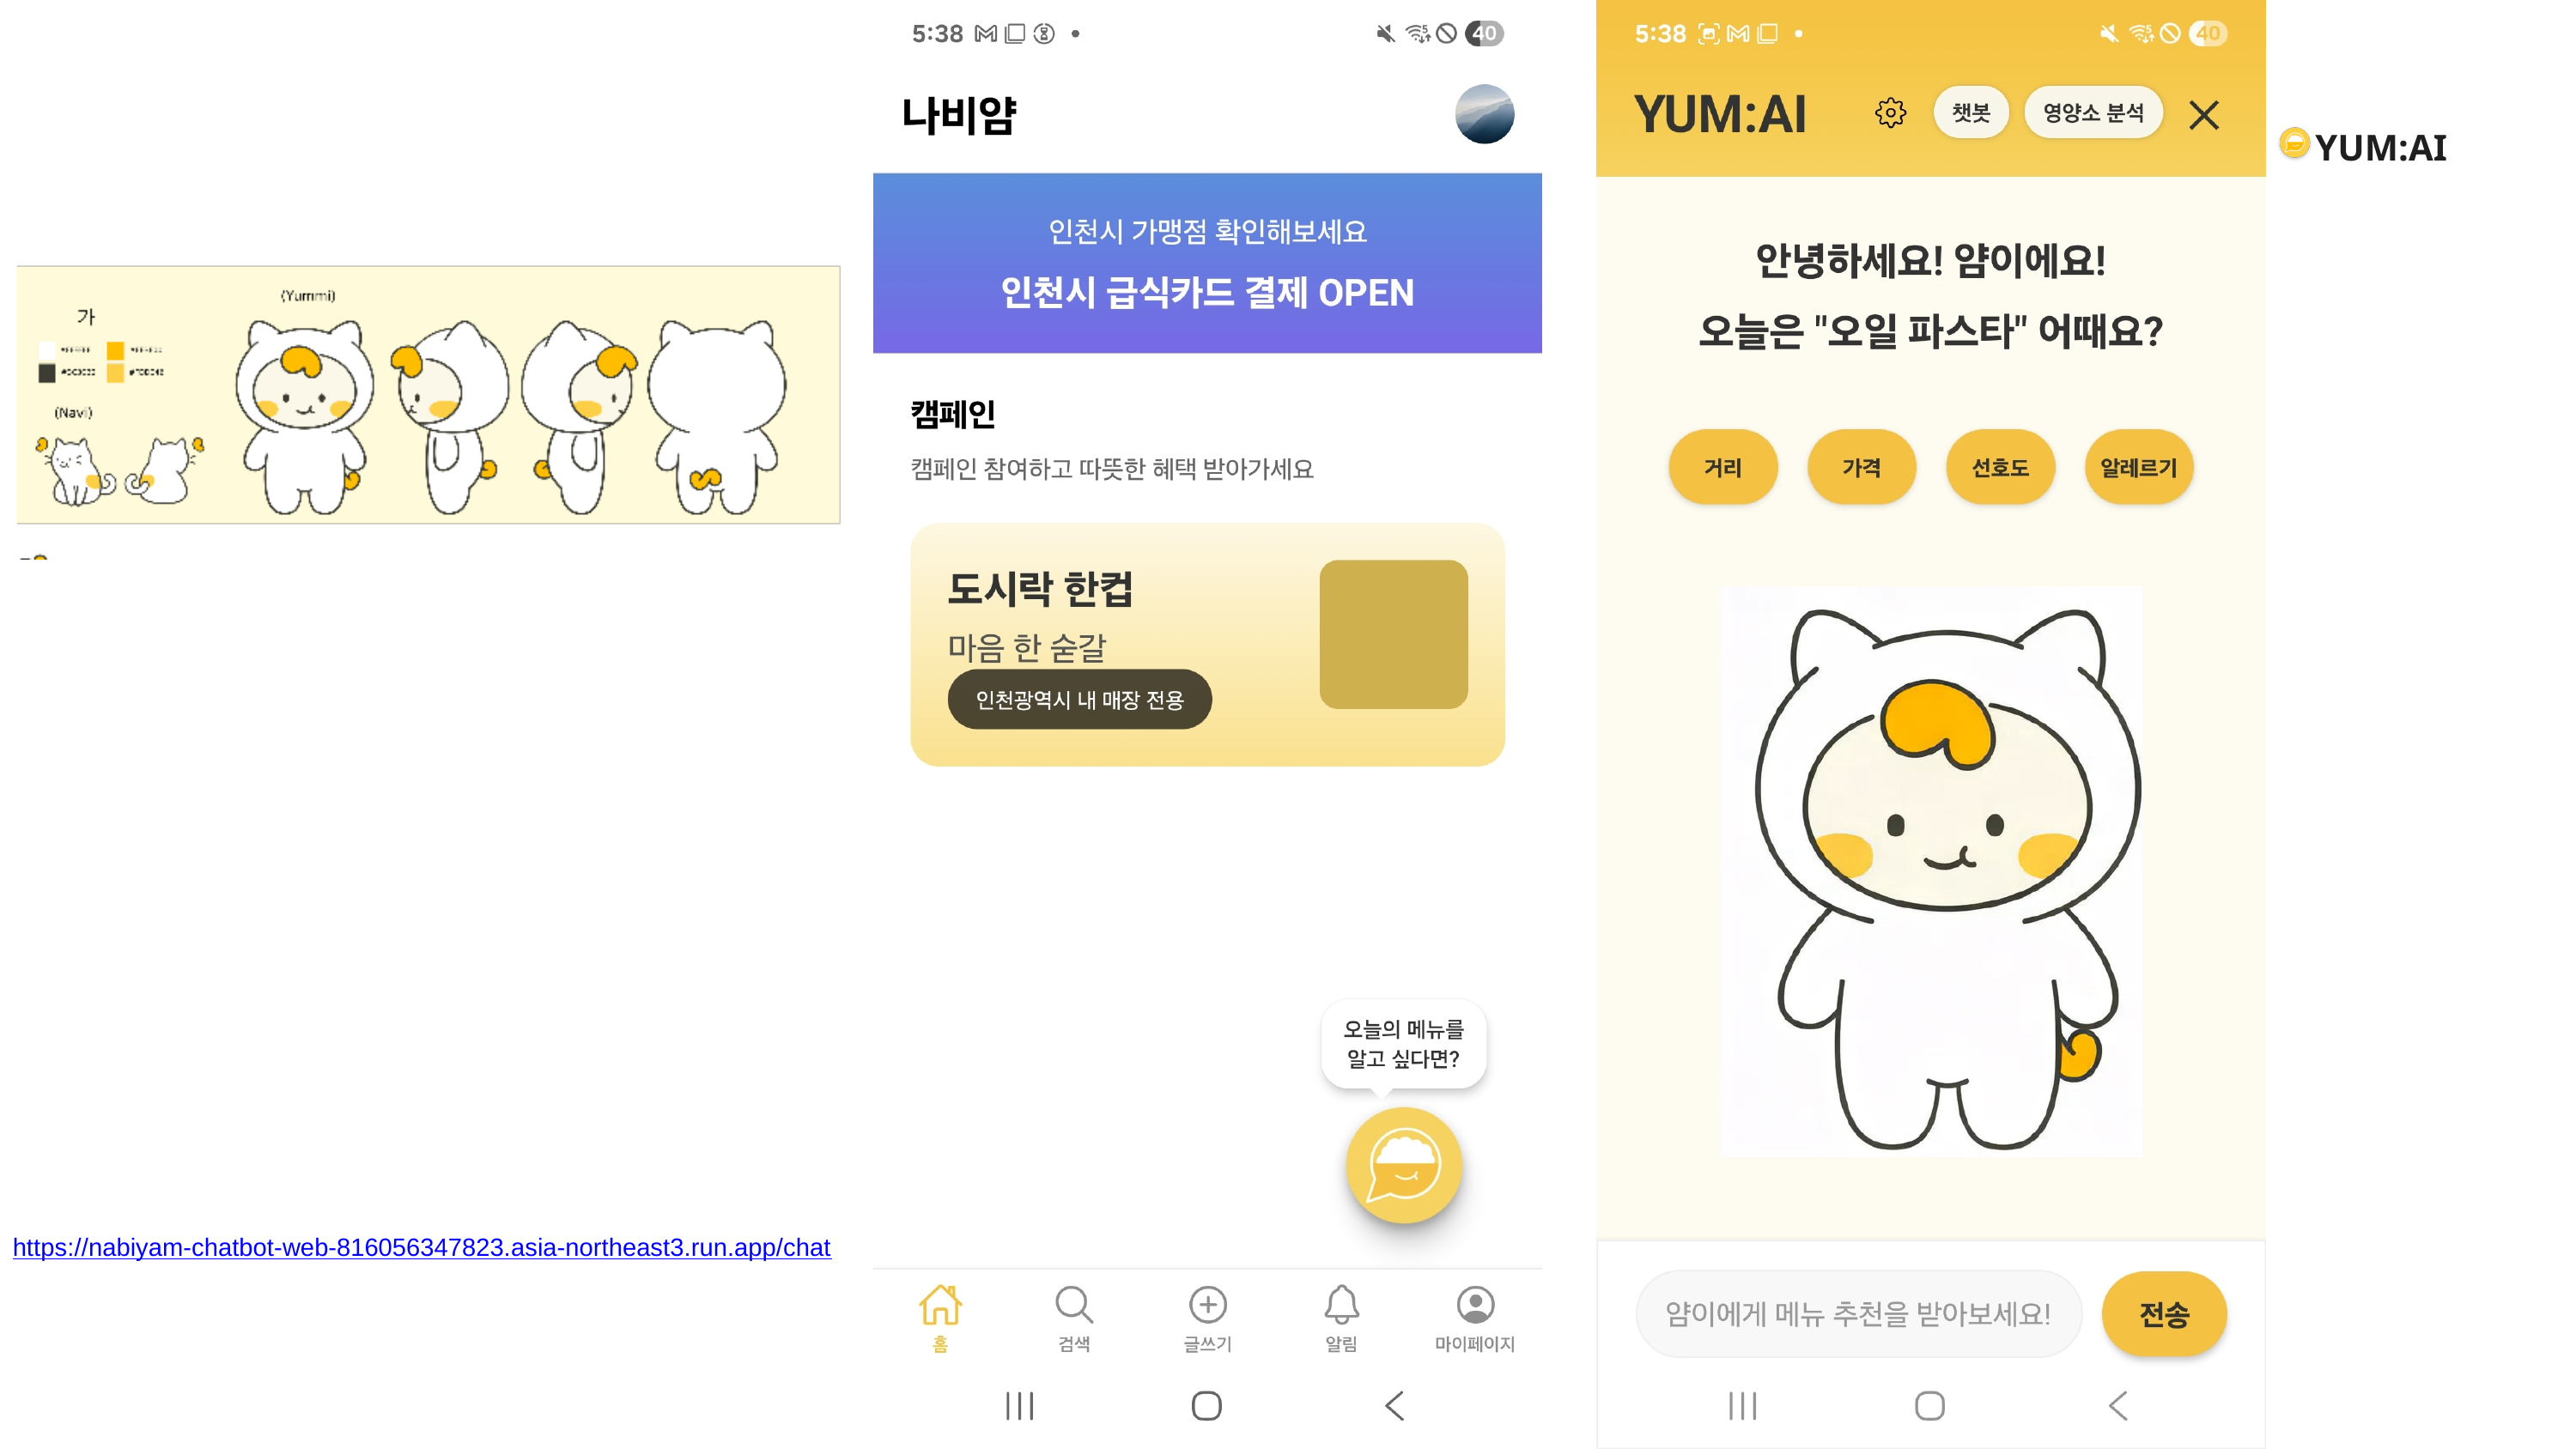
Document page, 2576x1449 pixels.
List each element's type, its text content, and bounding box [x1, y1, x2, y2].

picture [16, 222, 864, 560]
text_box https://nabiyam-chatbot-web-816056347823.asia-northeast3.run.app/chat [0, 1225, 868, 1269]
picture [872, 0, 1543, 1449]
picture [2275, 124, 2314, 163]
text_box YUM:AI [2313, 114, 2450, 173]
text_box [1720, 585, 2143, 1158]
picture [1596, 0, 2266, 1449]
